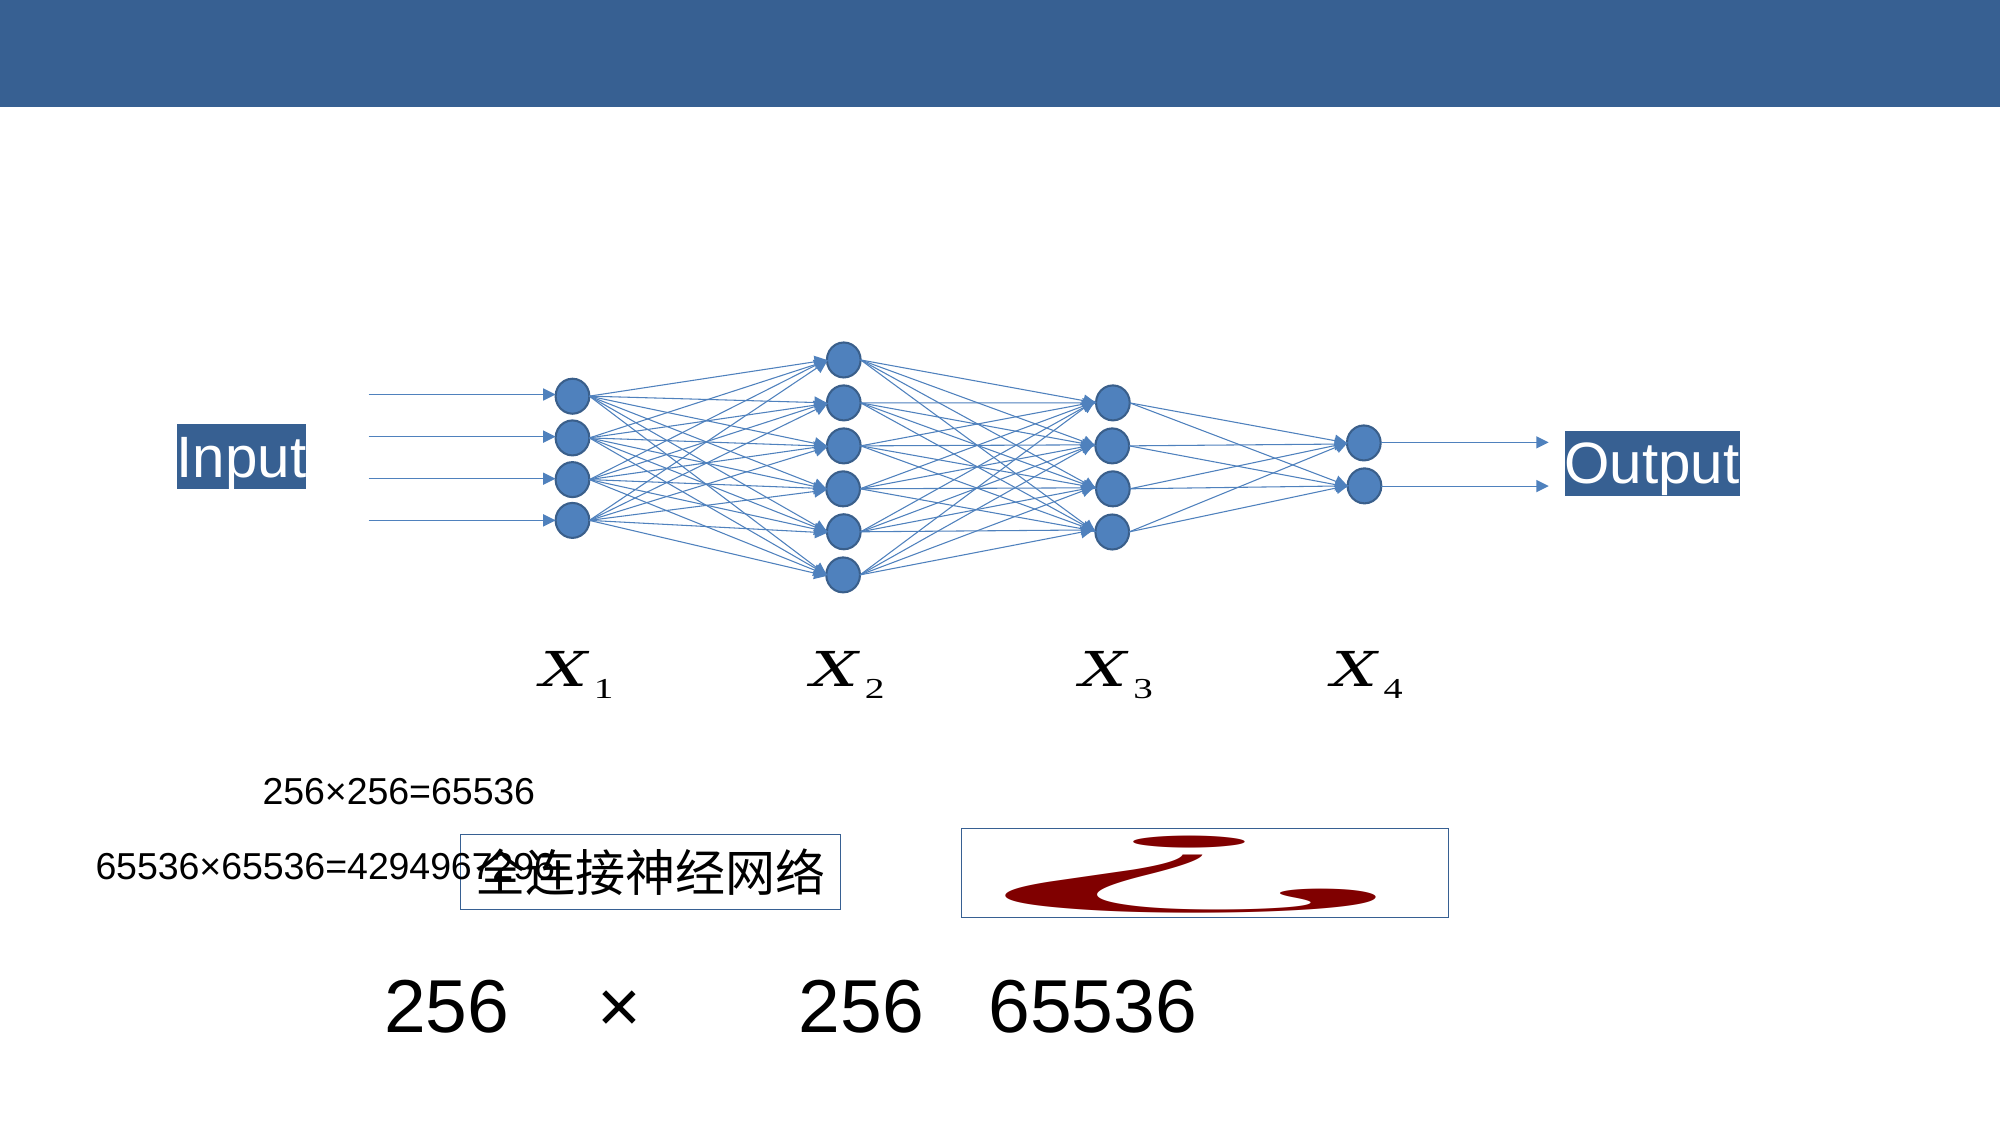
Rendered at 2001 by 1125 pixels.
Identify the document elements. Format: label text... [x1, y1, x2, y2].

text_box 256 [783, 950, 939, 1055]
text_box 256×256=65536 [247, 759, 550, 820]
text_box 65536 [973, 950, 1213, 1055]
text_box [532, 643, 1405, 705]
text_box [160, 342, 1756, 593]
text_box 256 [369, 950, 525, 1055]
text_box × [582, 950, 656, 1055]
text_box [458, 828, 1449, 918]
text_box 65536×65536=4294967296 [80, 834, 458, 895]
